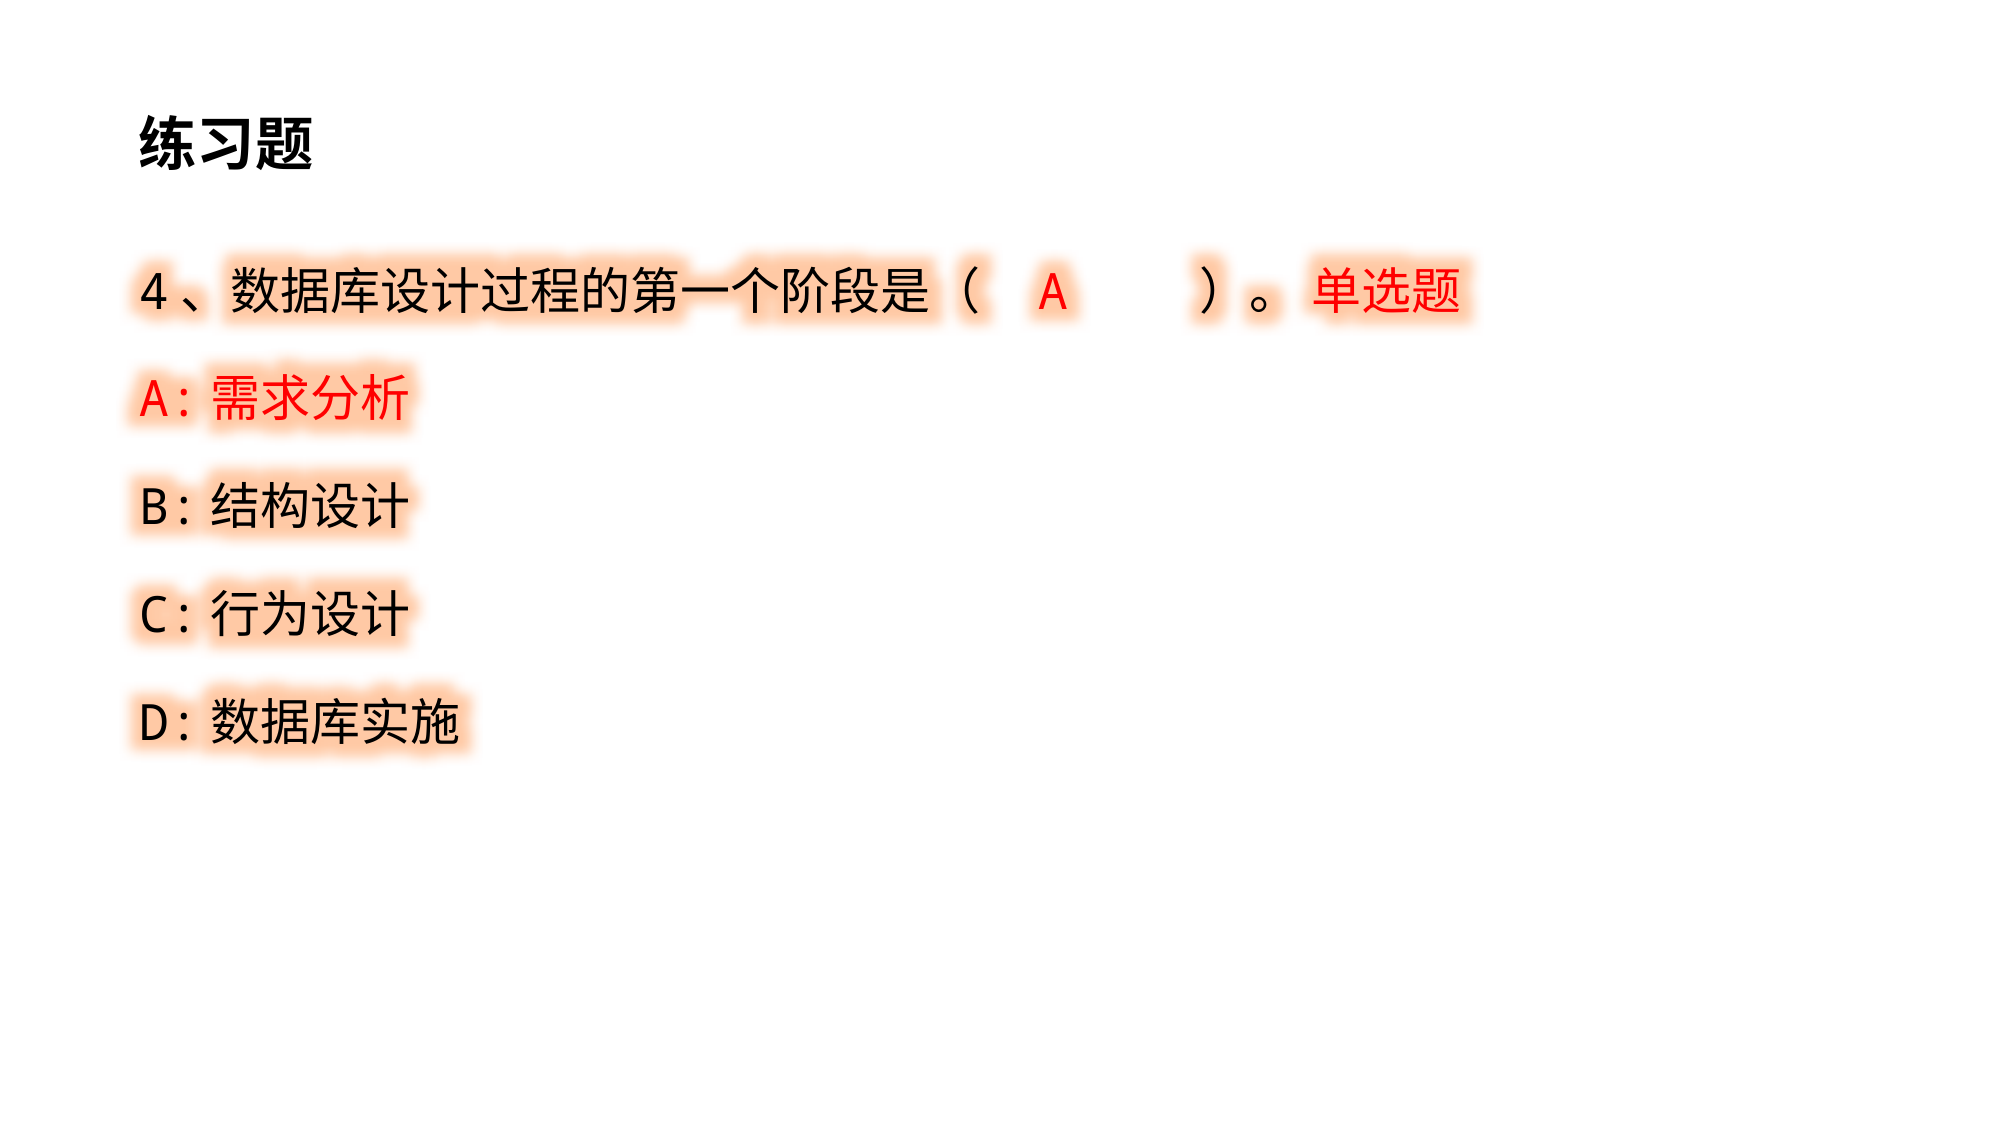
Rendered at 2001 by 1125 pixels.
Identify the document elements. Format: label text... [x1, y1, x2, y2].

text_box 4、数据库设计过程的第一个阶段是（ A ）。 单选题 A:需求分析 B:结构设计 C:行为设计 D:数据库实施 [120, 219, 1839, 1047]
text_box 练习题 [120, 97, 1568, 187]
text_box 关系数据库的规范化理论 [117, 216, 1843, 1051]
table_cell 男 [113, 212, 1847, 1055]
